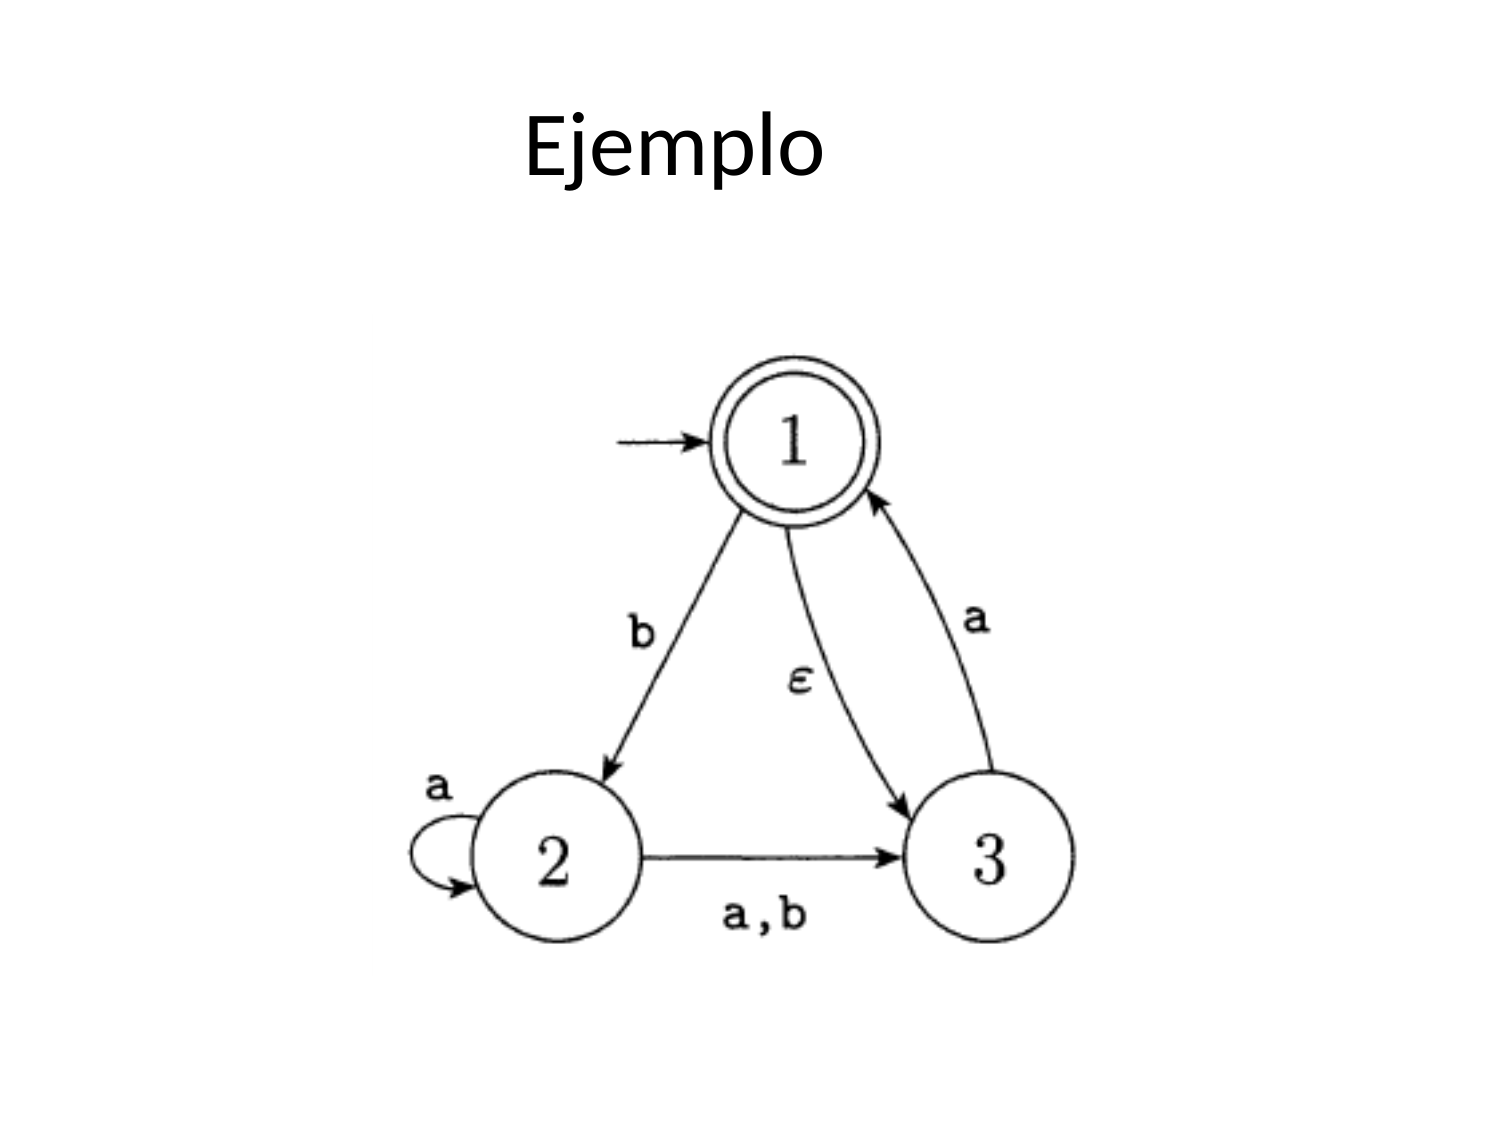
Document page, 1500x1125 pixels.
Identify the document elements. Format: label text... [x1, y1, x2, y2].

picture [371, 314, 1101, 977]
title Ejemplo [0, 45, 1350, 233]
